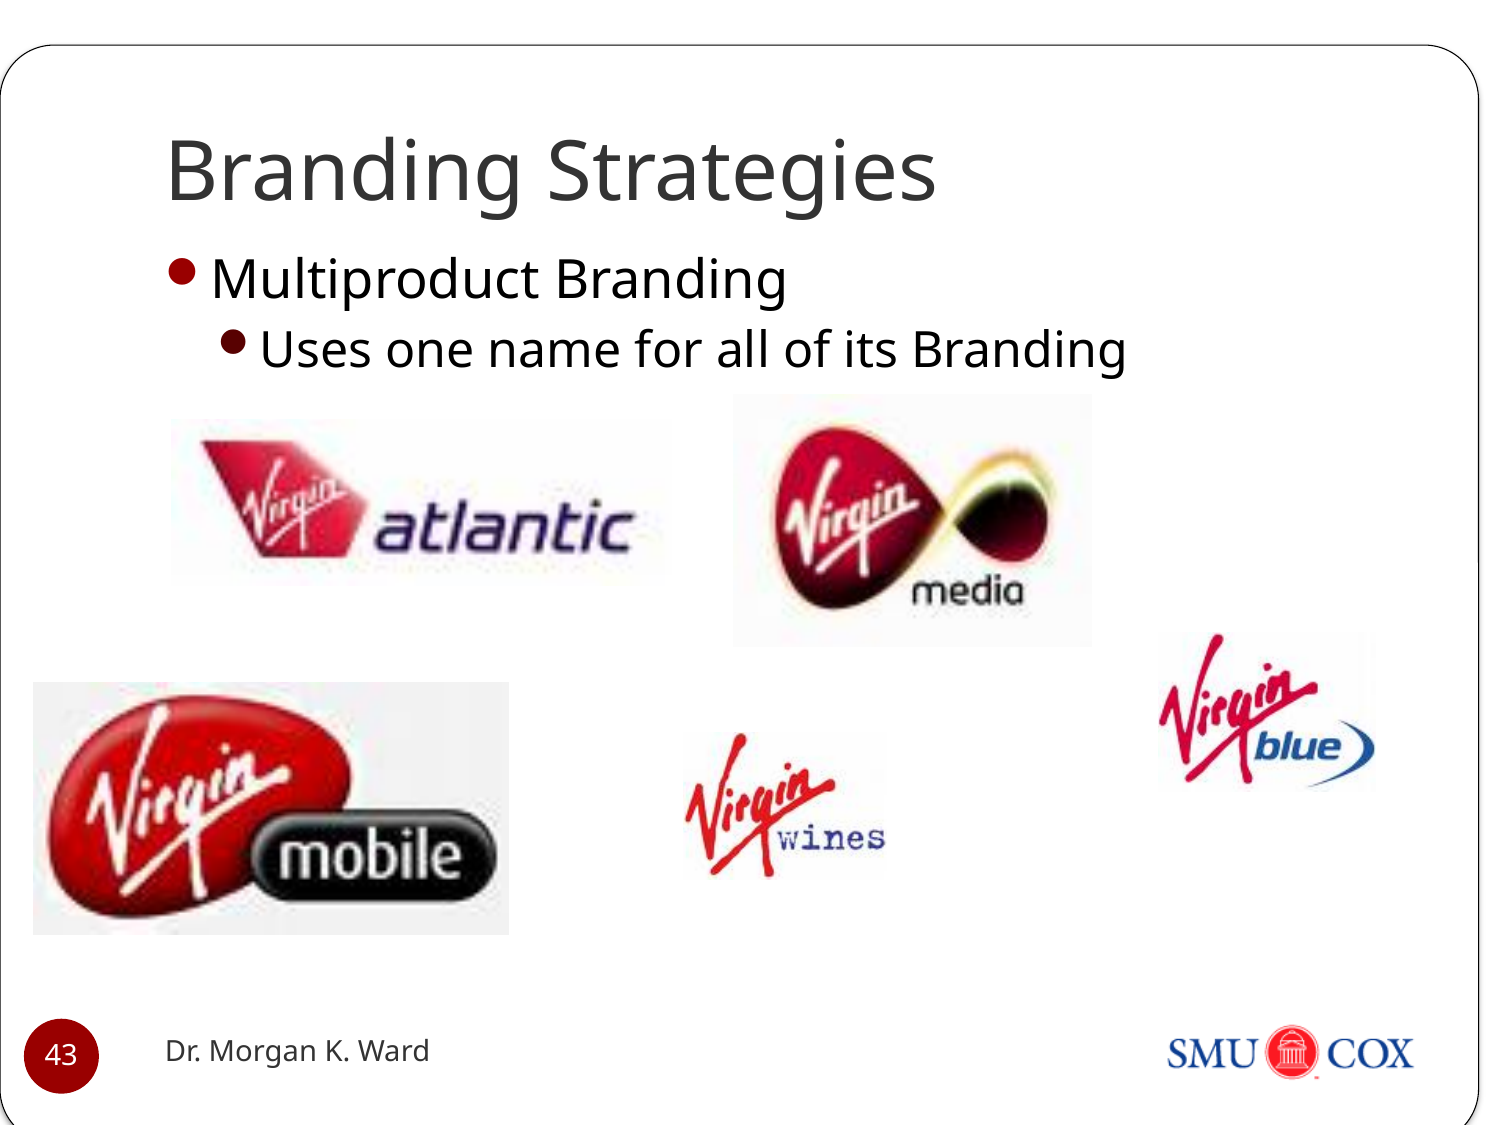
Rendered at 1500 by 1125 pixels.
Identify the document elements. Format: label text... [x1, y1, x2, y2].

list Multiproduct Branding Uses one name for all of its Branding [150, 237, 1425, 988]
picture [1155, 1012, 1427, 1093]
picture [170, 419, 672, 586]
picture [683, 732, 888, 880]
picture [733, 394, 1092, 647]
slide_number 43 [23, 1018, 99, 1094]
picture [1158, 632, 1377, 792]
title Branding Strategies [150, 45, 1425, 233]
footer Dr. Morgan K. Ward [150, 1012, 800, 1088]
picture [33, 681, 509, 935]
